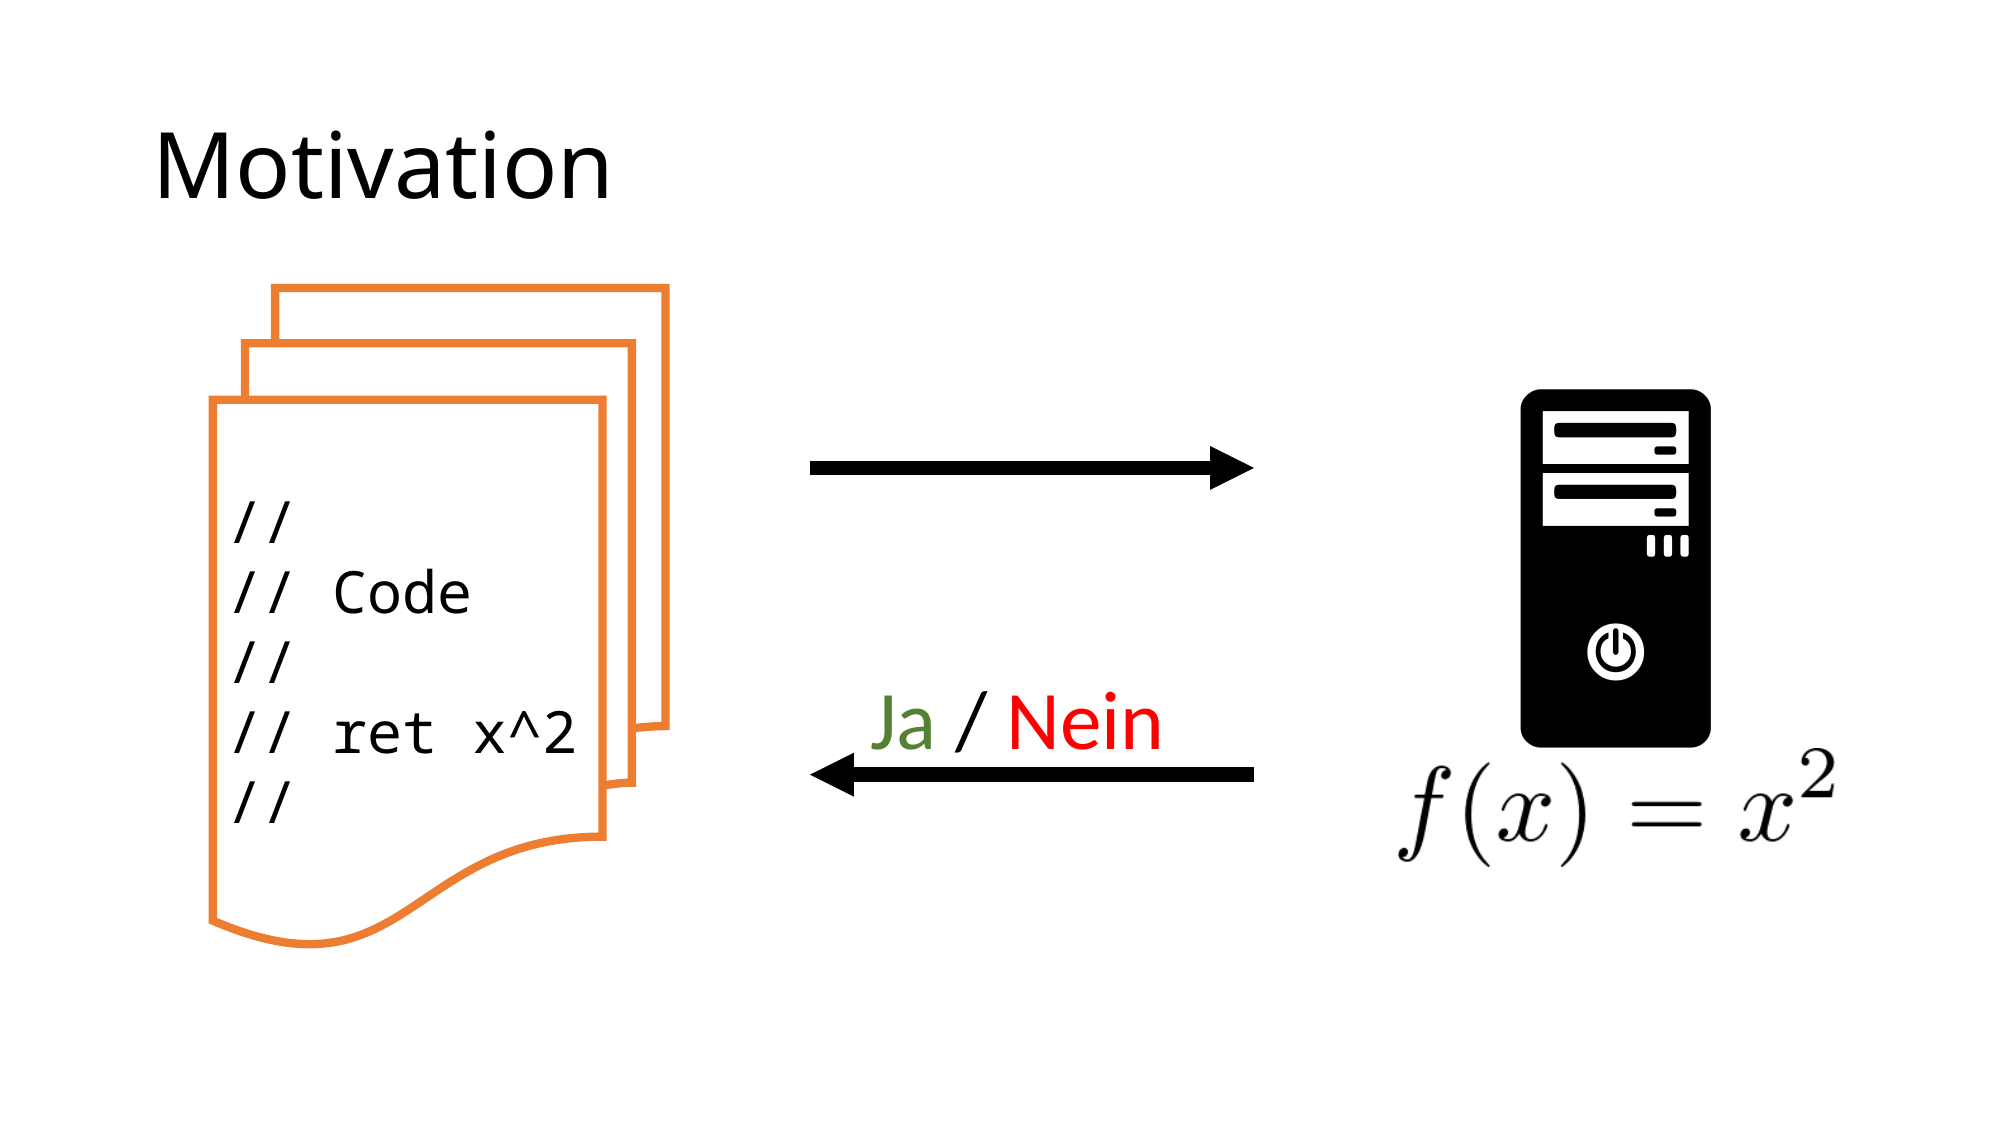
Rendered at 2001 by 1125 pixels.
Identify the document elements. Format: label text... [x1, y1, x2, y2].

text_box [1268, 360, 1965, 868]
text_box // // Code // // ret x^2 // [211, 286, 667, 946]
title Motivation [137, 59, 1863, 278]
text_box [795, 658, 1254, 775]
